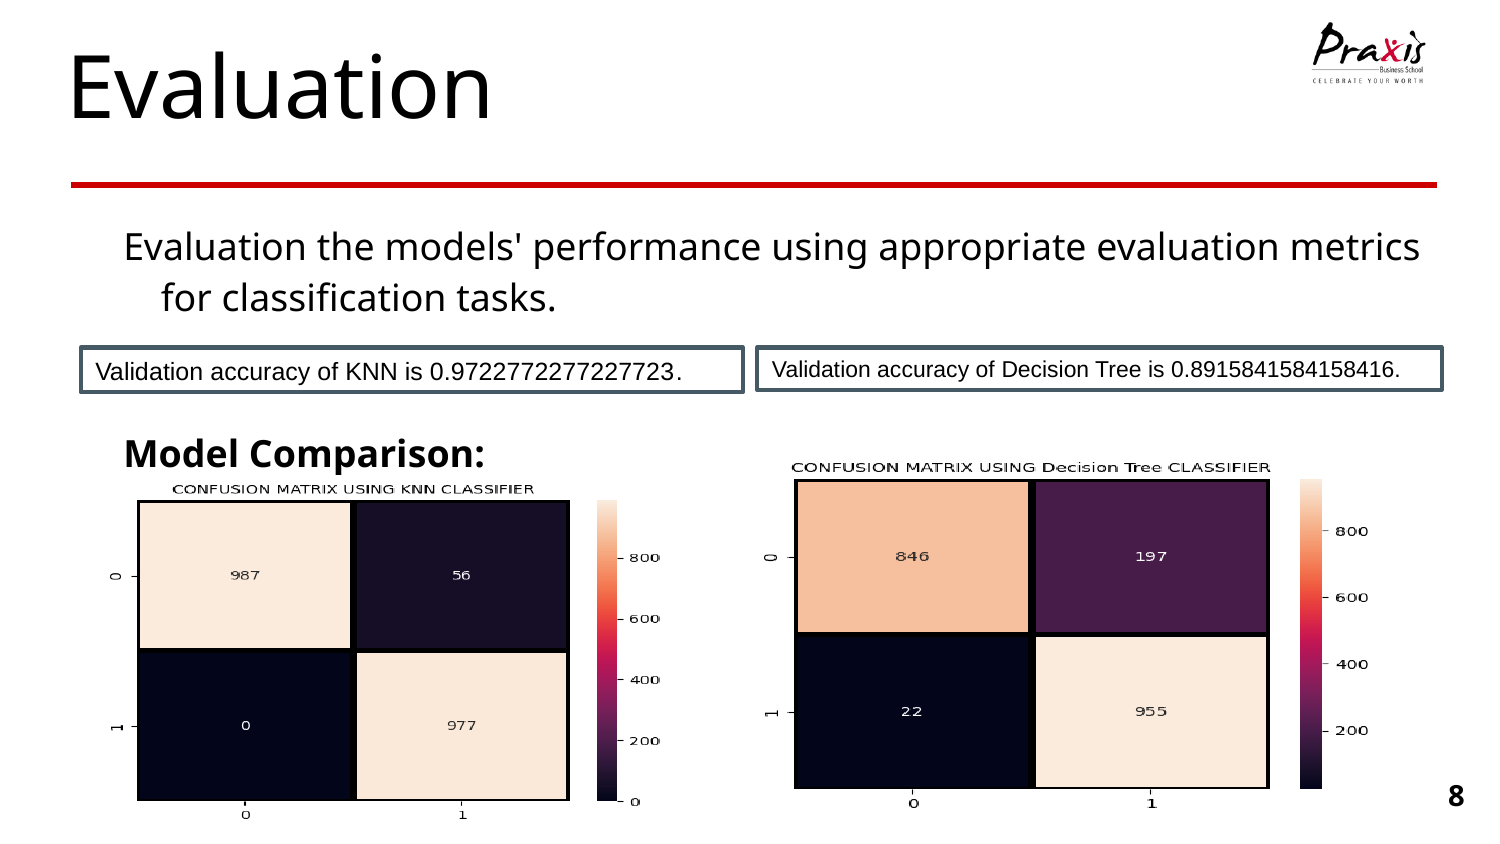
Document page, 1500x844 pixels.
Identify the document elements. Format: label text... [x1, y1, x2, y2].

picture [749, 452, 1383, 820]
title Evaluation [51, 14, 1449, 151]
text_box Validation accuracy of KNN is 0.9722772277227723. [79, 345, 745, 394]
picture [96, 475, 672, 830]
list Evaluation the models' performance using appropriate evaluation metrics for classification tasks. Model Comparison: [70, 200, 1442, 752]
slide_number 8 [1389, 764, 1480, 830]
text_box Validation accuracy of Decision Tree is 0.8915841584158416. [755, 345, 1444, 392]
